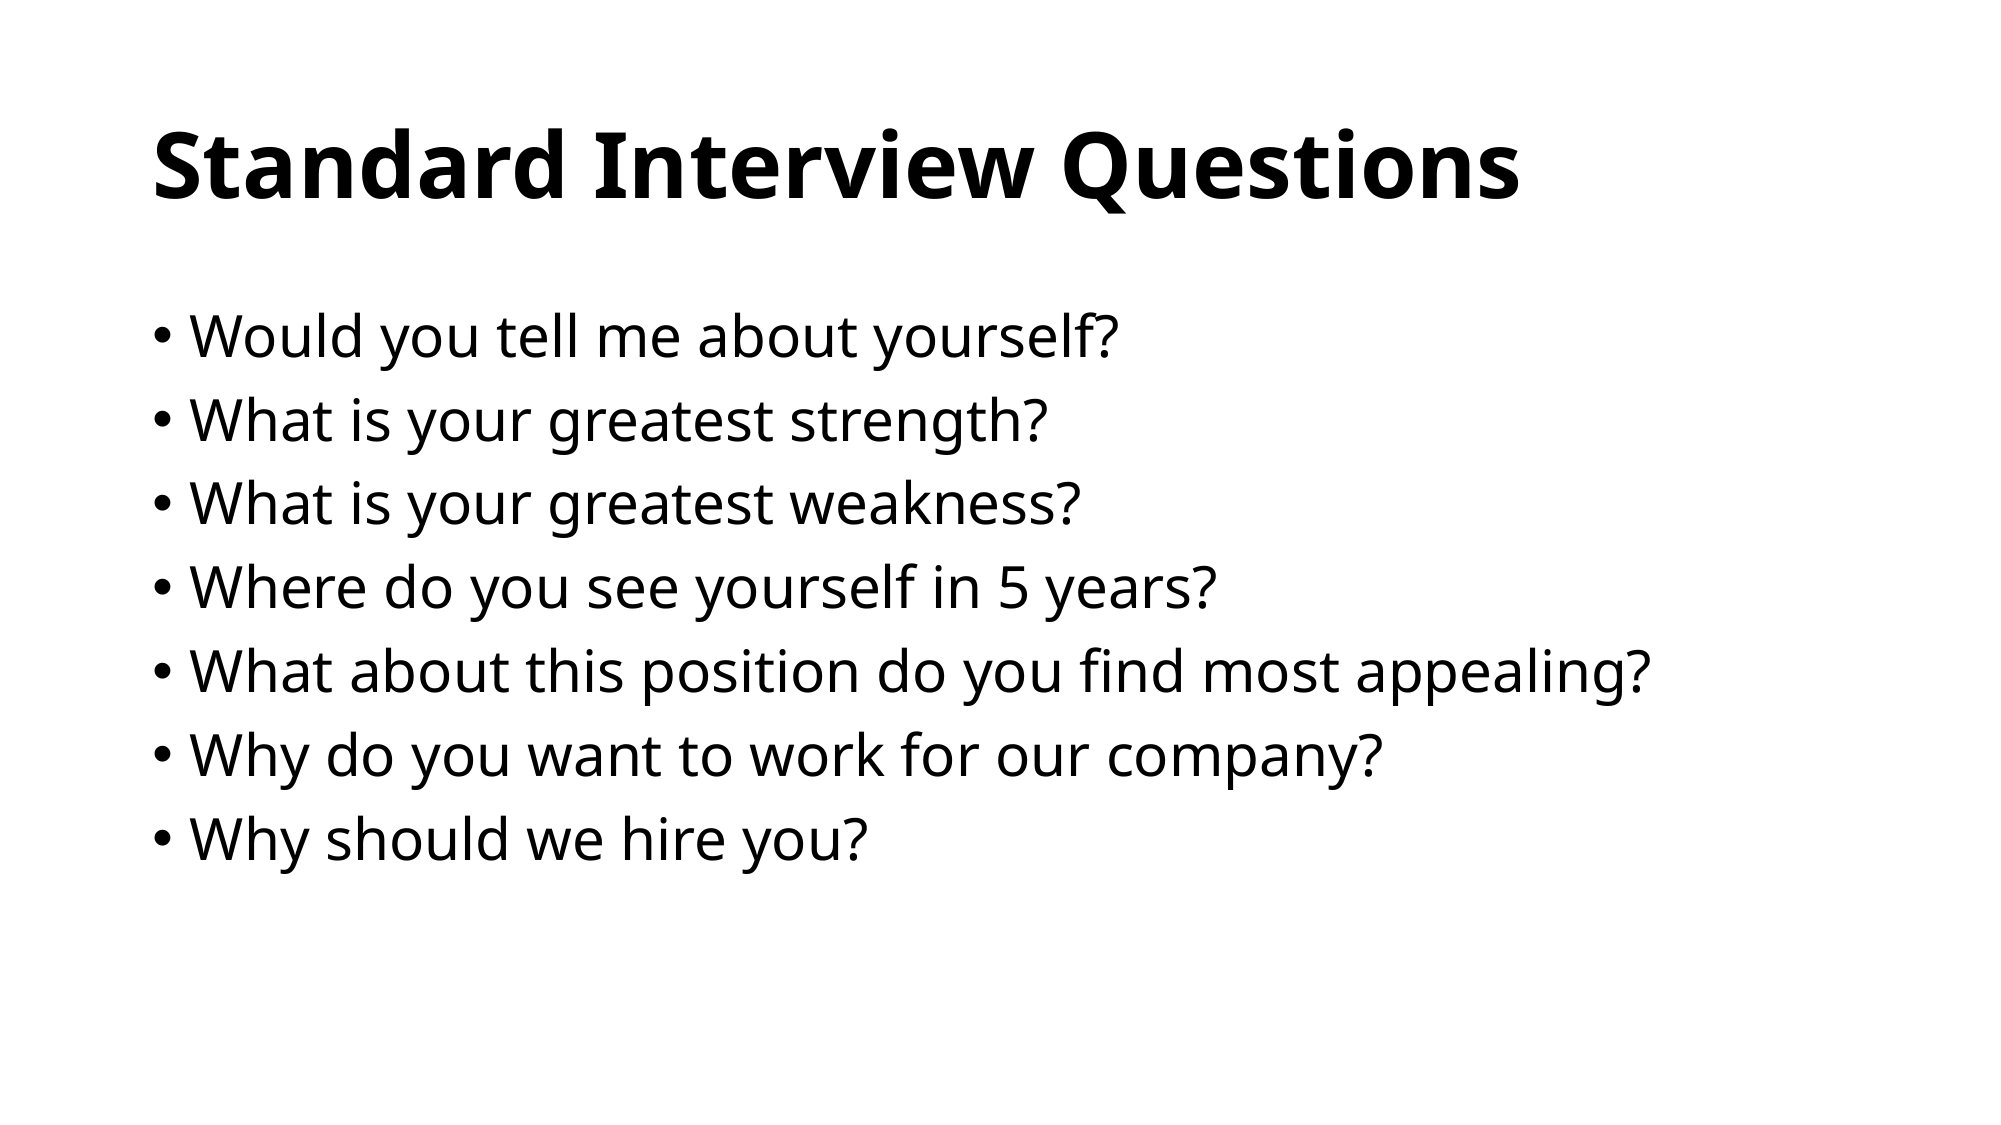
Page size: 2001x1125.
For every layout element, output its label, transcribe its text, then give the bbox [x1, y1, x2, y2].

list Would you tell me about yourself? What is your greatest strength? What is your greatest weakness? Where do you see yourself in 5 years? What about this position do you find most appealing? Why do you want to work for our company? Why should we hire you? [137, 299, 1863, 1014]
title Standard Interview Questions [137, 59, 1863, 278]
